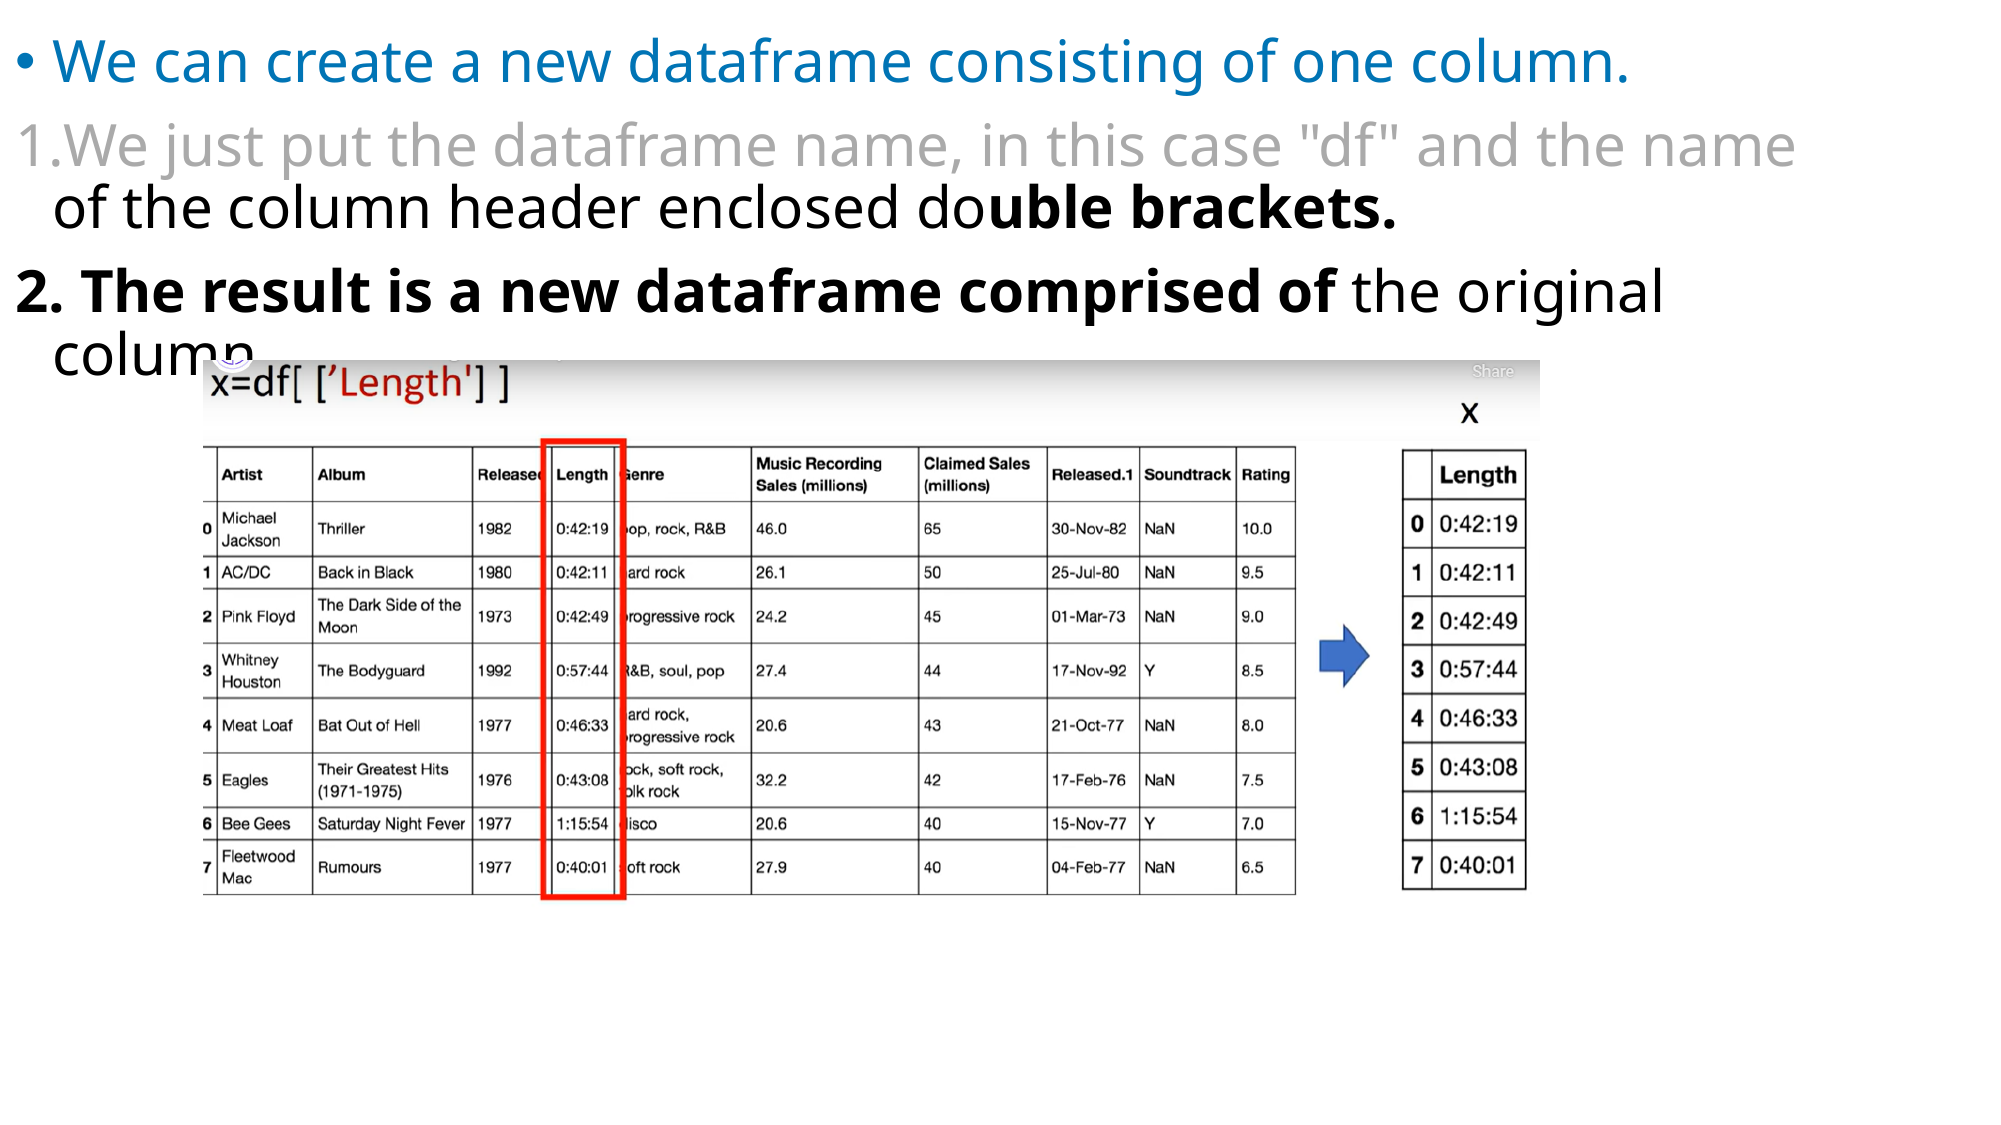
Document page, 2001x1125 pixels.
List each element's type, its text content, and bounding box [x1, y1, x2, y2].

picture [203, 360, 1540, 926]
list We can create a new dataframe consisting of one column. We just put the dataframe name, in this case "df" and the name of the column header enclosed double brackets. The result is a new dataframe comprised of the original column. [0, 24, 1863, 1014]
